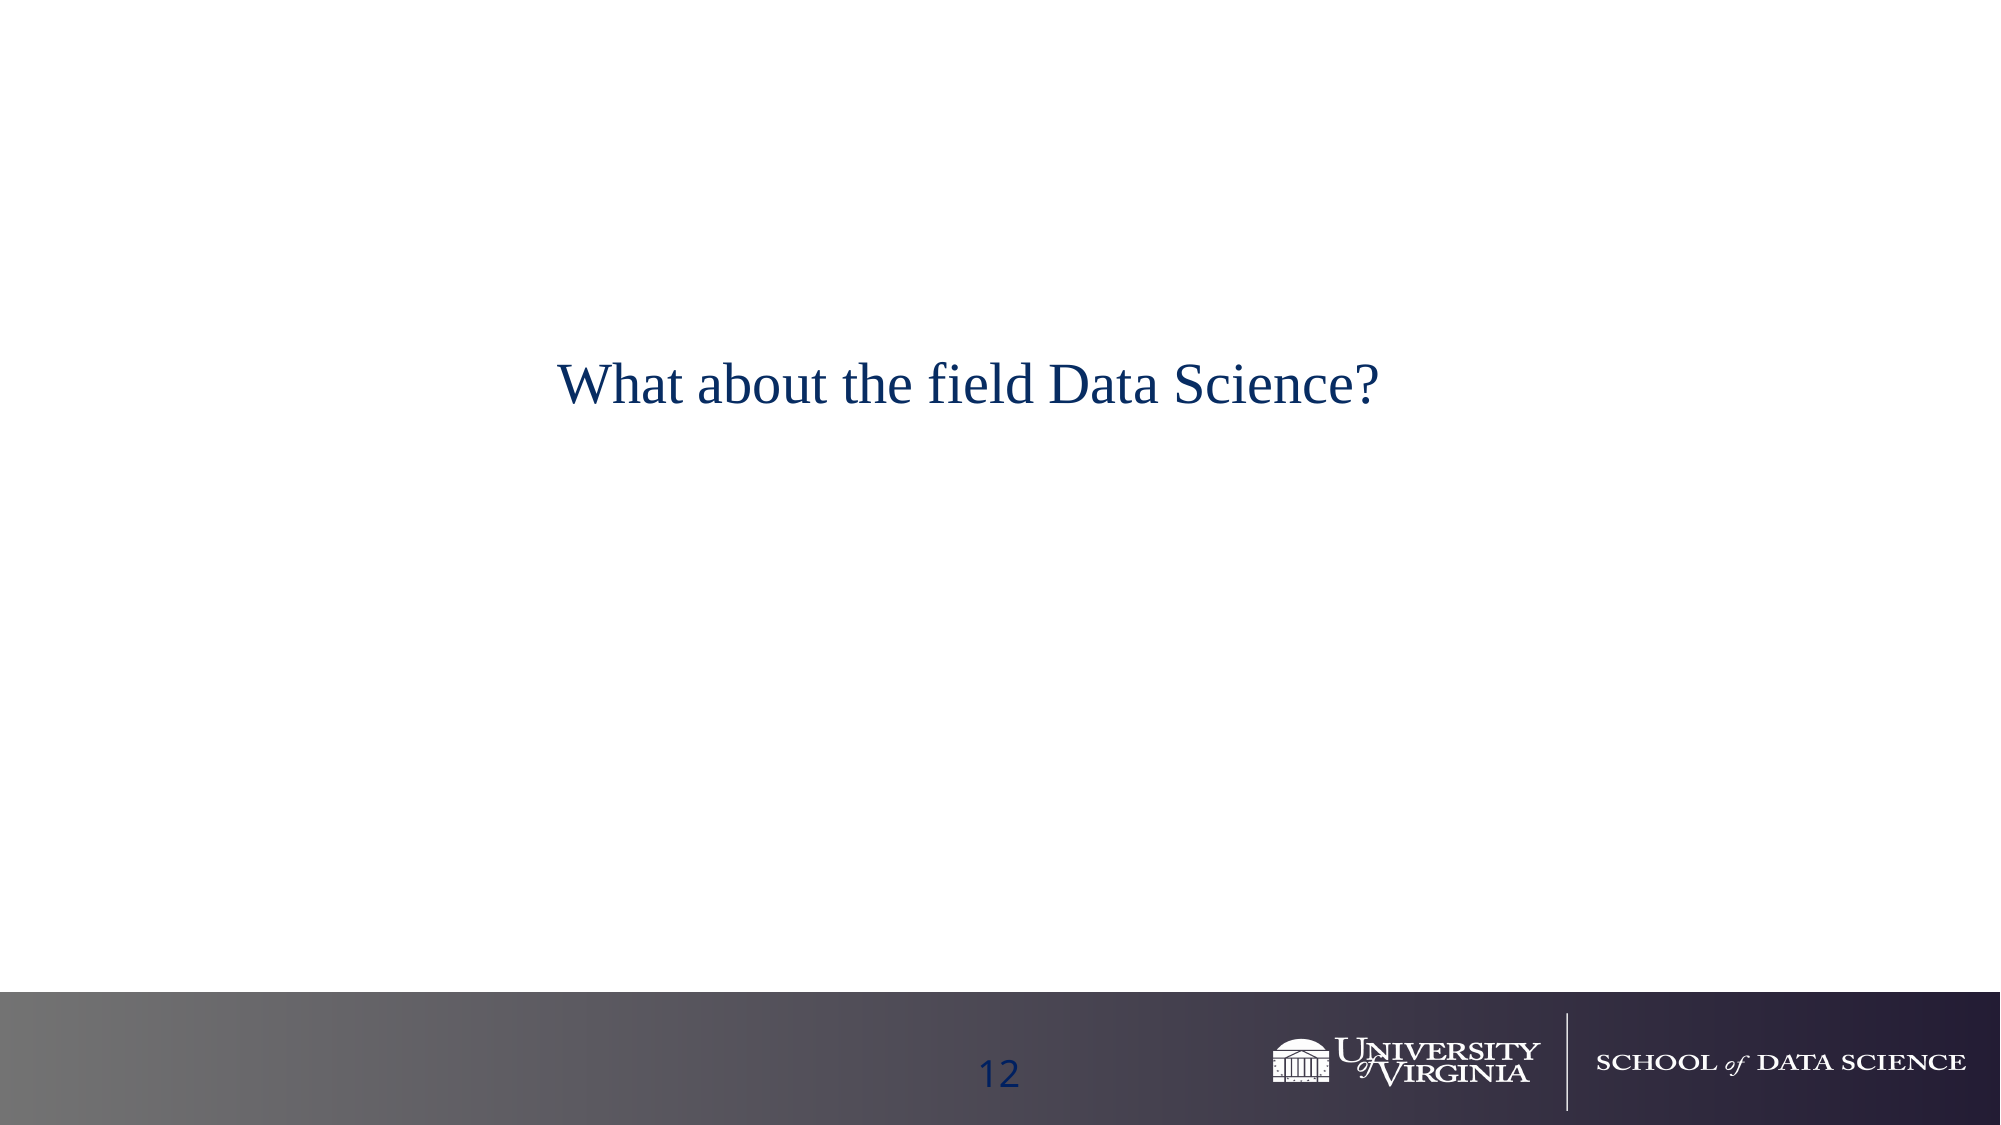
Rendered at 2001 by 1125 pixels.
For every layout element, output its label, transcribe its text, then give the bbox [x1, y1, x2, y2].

picture [1273, 1013, 1966, 1111]
text_box What about the field Data Science? [162, 337, 1775, 423]
